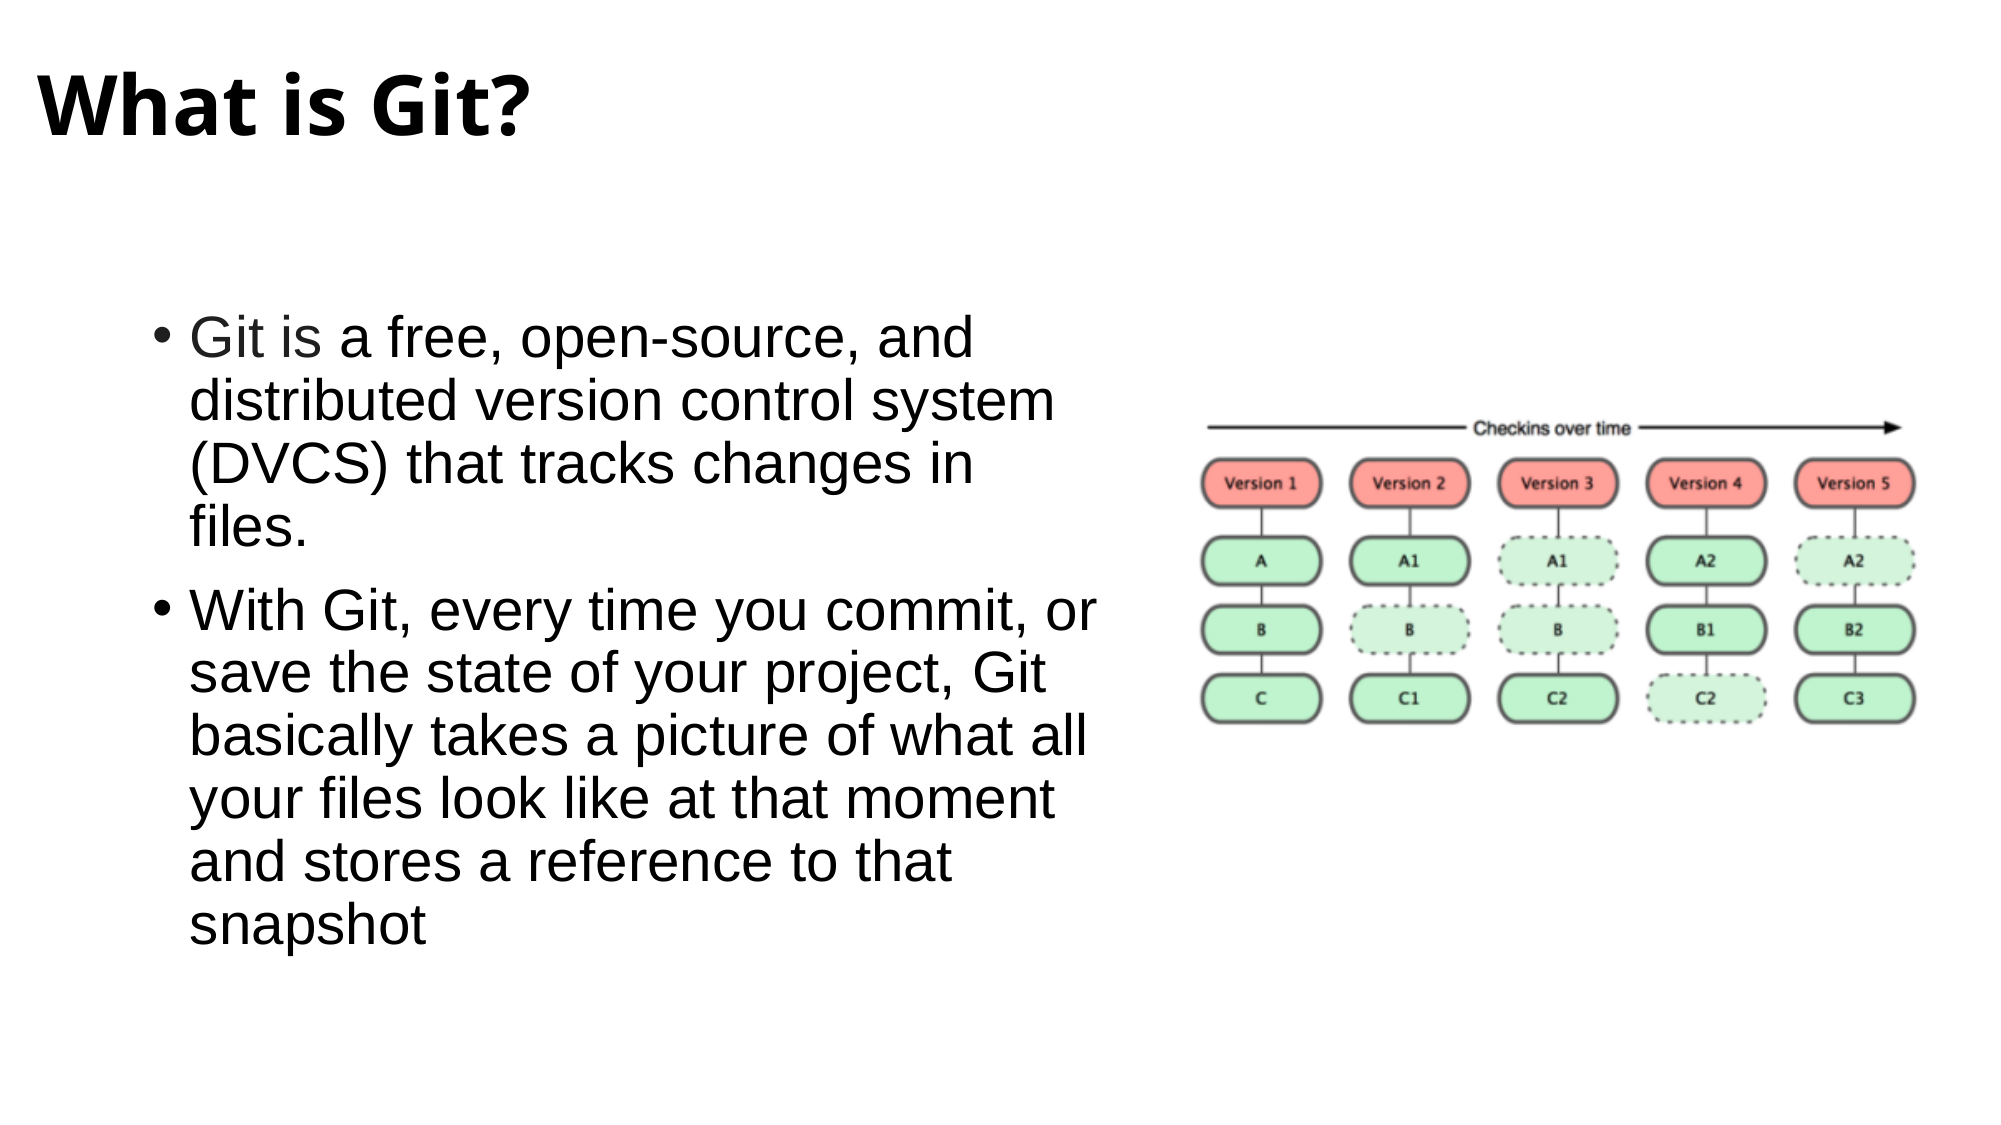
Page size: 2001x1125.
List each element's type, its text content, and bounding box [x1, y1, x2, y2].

list Git is a free, open-source, and distributed version control system (DVCS) that tracks changes in files. With Git, every time you commit, or save the state of your project, Git basically takes a picture of what all your files look like at that moment and stores a reference to that snapshot [137, 299, 1127, 1014]
picture [1173, 392, 1953, 768]
title What is Git? [22, 0, 1863, 218]
